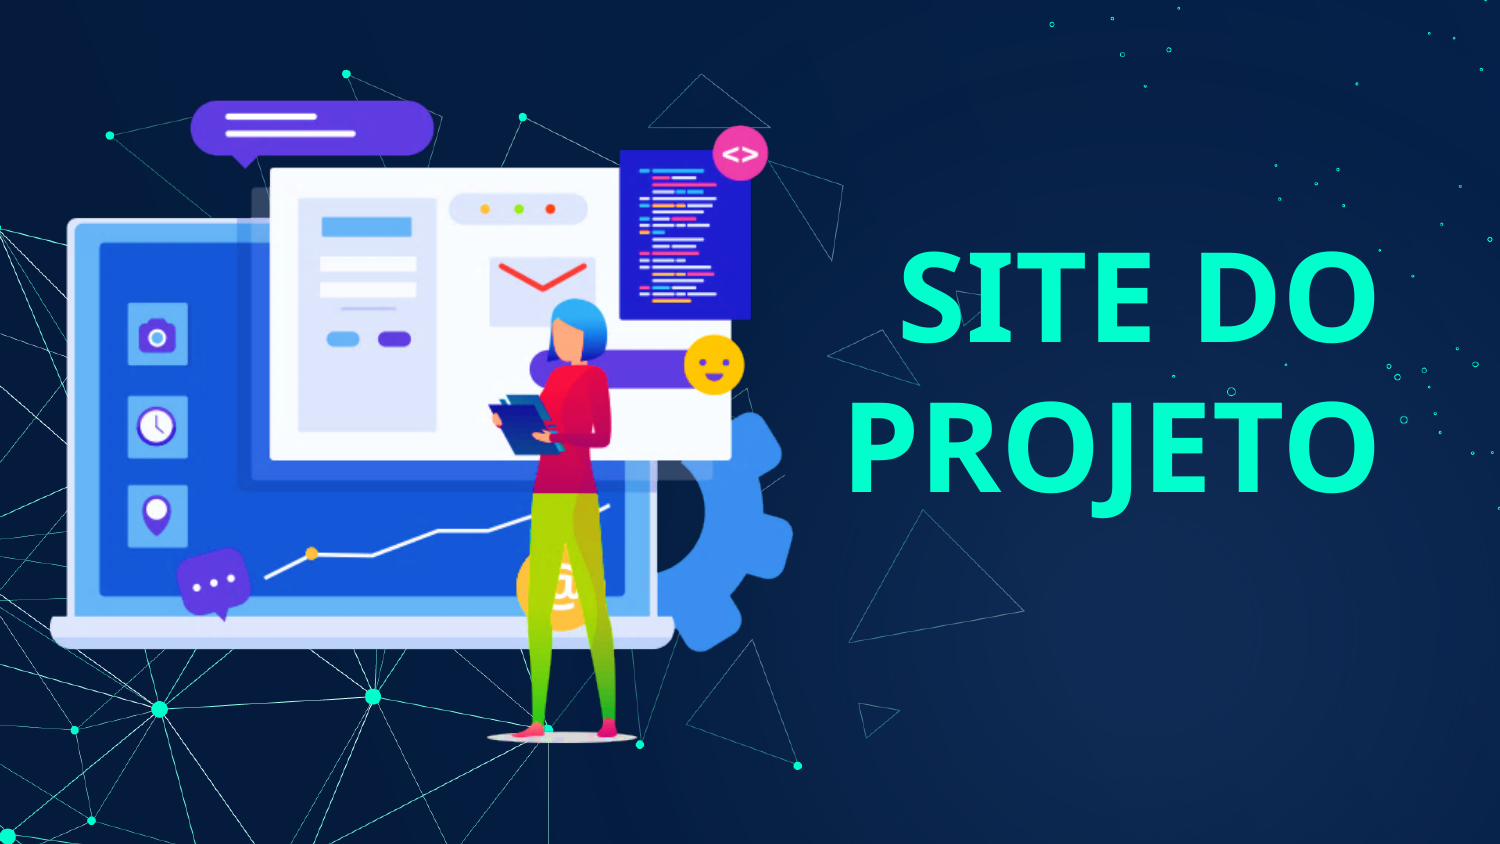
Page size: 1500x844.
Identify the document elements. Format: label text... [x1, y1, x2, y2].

picture [0, 0, 1500, 844]
title SITE DO PROJETO [807, 398, 1398, 533]
